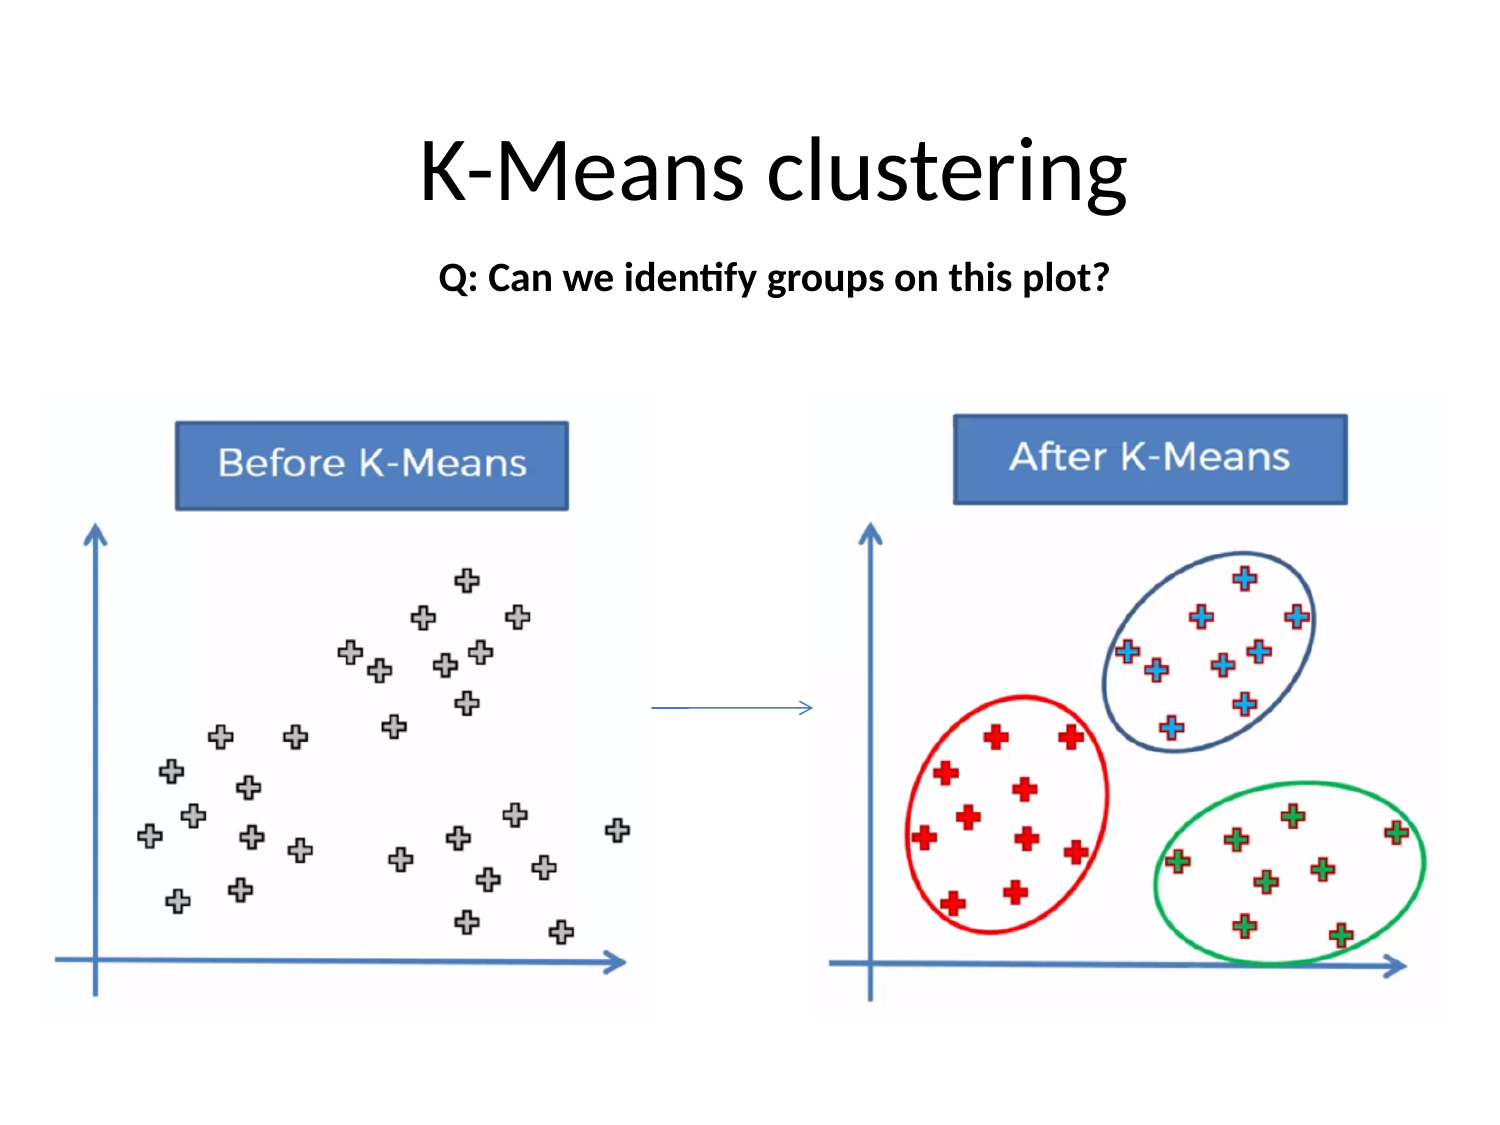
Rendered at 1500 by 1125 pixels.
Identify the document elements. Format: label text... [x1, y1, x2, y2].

picture [812, 396, 1448, 1020]
picture [41, 396, 652, 1020]
text_box K-Means clustering [99, 70, 1450, 258]
title Q: Can we identify groups on this plot? [99, 258, 1450, 369]
